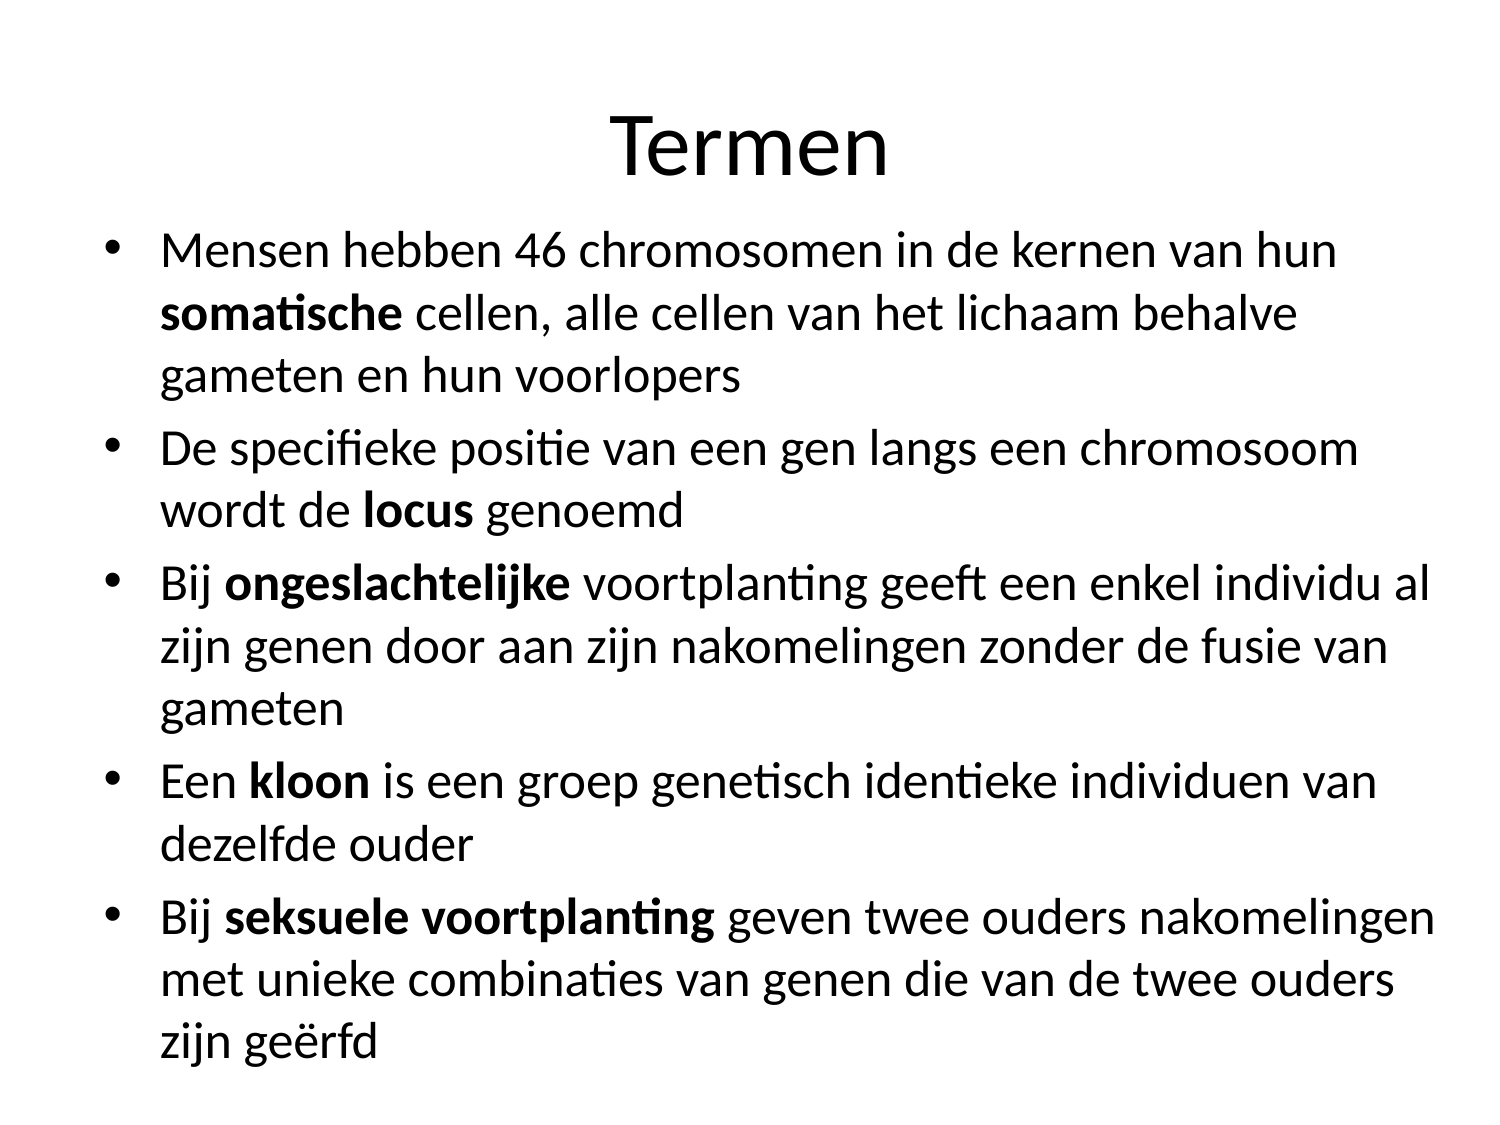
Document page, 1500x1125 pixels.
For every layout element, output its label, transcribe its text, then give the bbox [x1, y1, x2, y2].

list Mensen hebben 46 chromosomen in de kernen van hun somatische cellen, alle cellen van het lichaam behalve gameten en hun voorlopers De specifieke positie van een gen langs een chromosoom wordt de locus genoemd Bij ongeslachtelijke voortplanting geeft een enkel individu al zijn genen door aan zijn nakomelingen zonder de fusie van gameten Een kloon is een groep genetisch identieke individuen van dezelfde ouder Bij seksuele voortplanting geven twee ouders nakomelingen met unieke combinaties van genen die van de twee ouders zijn geërfd [88, 208, 1479, 951]
title Termen [75, 45, 1425, 233]
